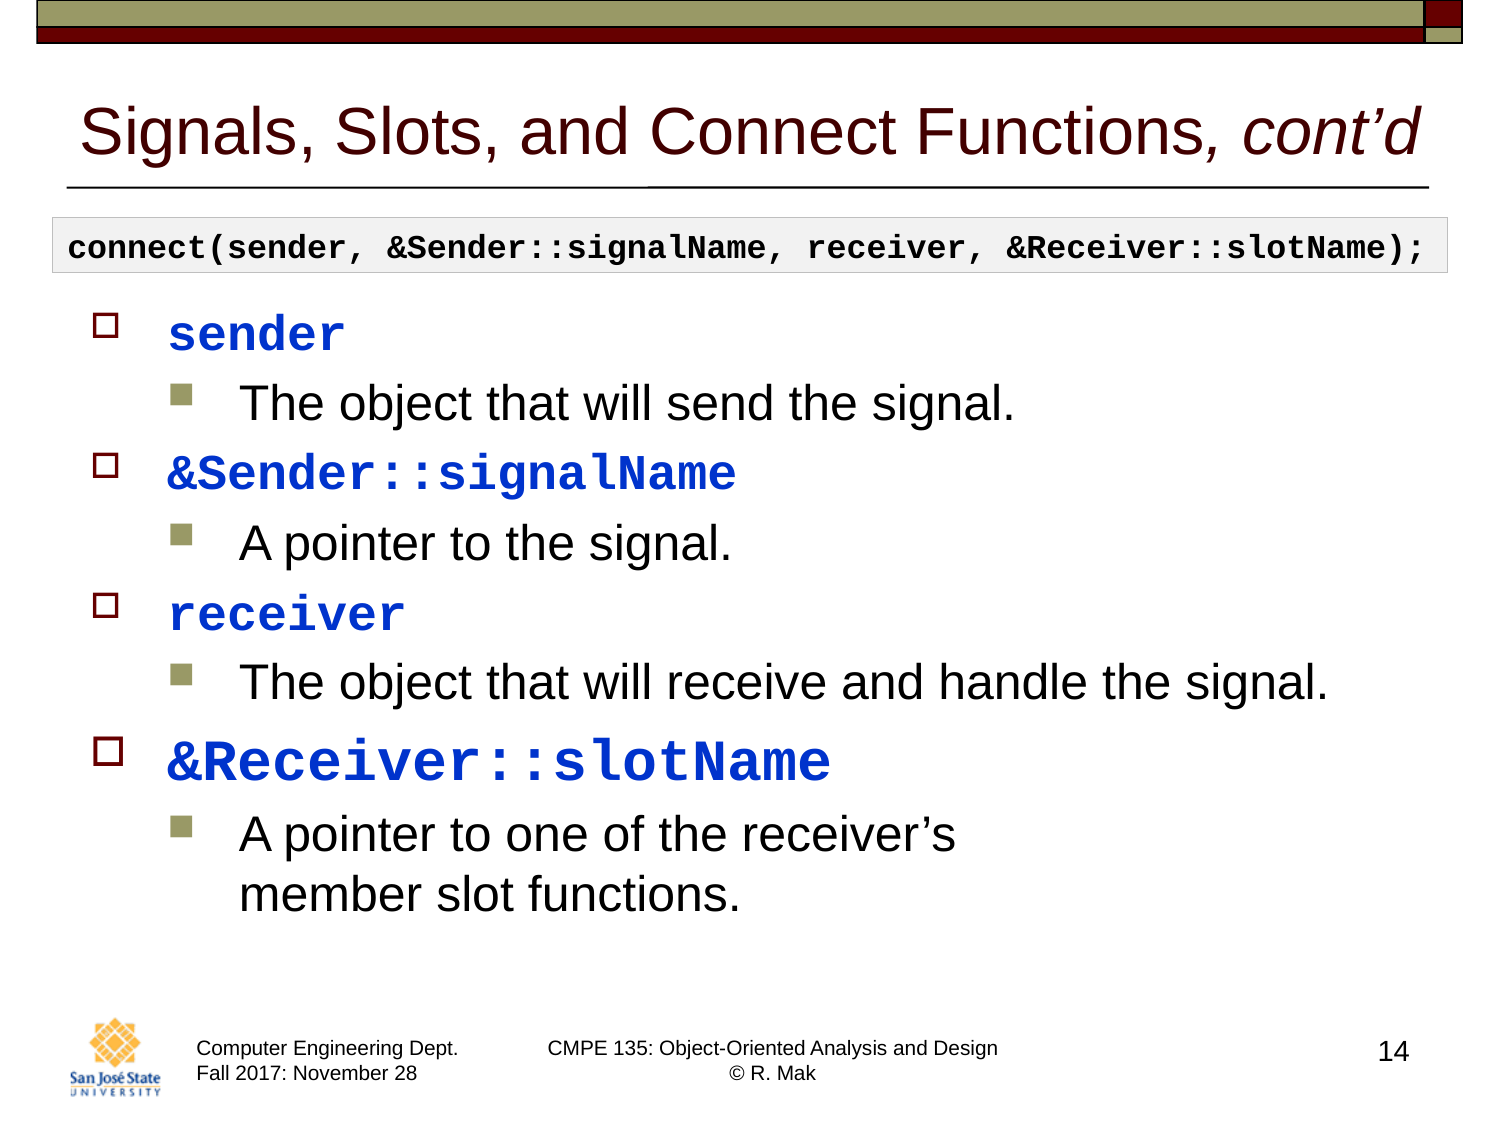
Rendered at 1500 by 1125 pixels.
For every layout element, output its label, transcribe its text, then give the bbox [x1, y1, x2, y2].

list sender The object that will send the signal. &Sender::signalName A pointer to the signal. receiver The object that will receive and handle the signal. &Receiver::slotName A pointer to one of the receiver’s member slot functions. [75, 292, 1425, 1006]
slide_number 14 [1335, 1025, 1425, 1100]
picture [60, 1012, 166, 1112]
text_box connect(sender, &Sender::signalName, receiver, &Receiver::slotName); [52, 217, 1448, 273]
title Signals, Slots, and Connect Functions, cont’d [60, 67, 1440, 175]
